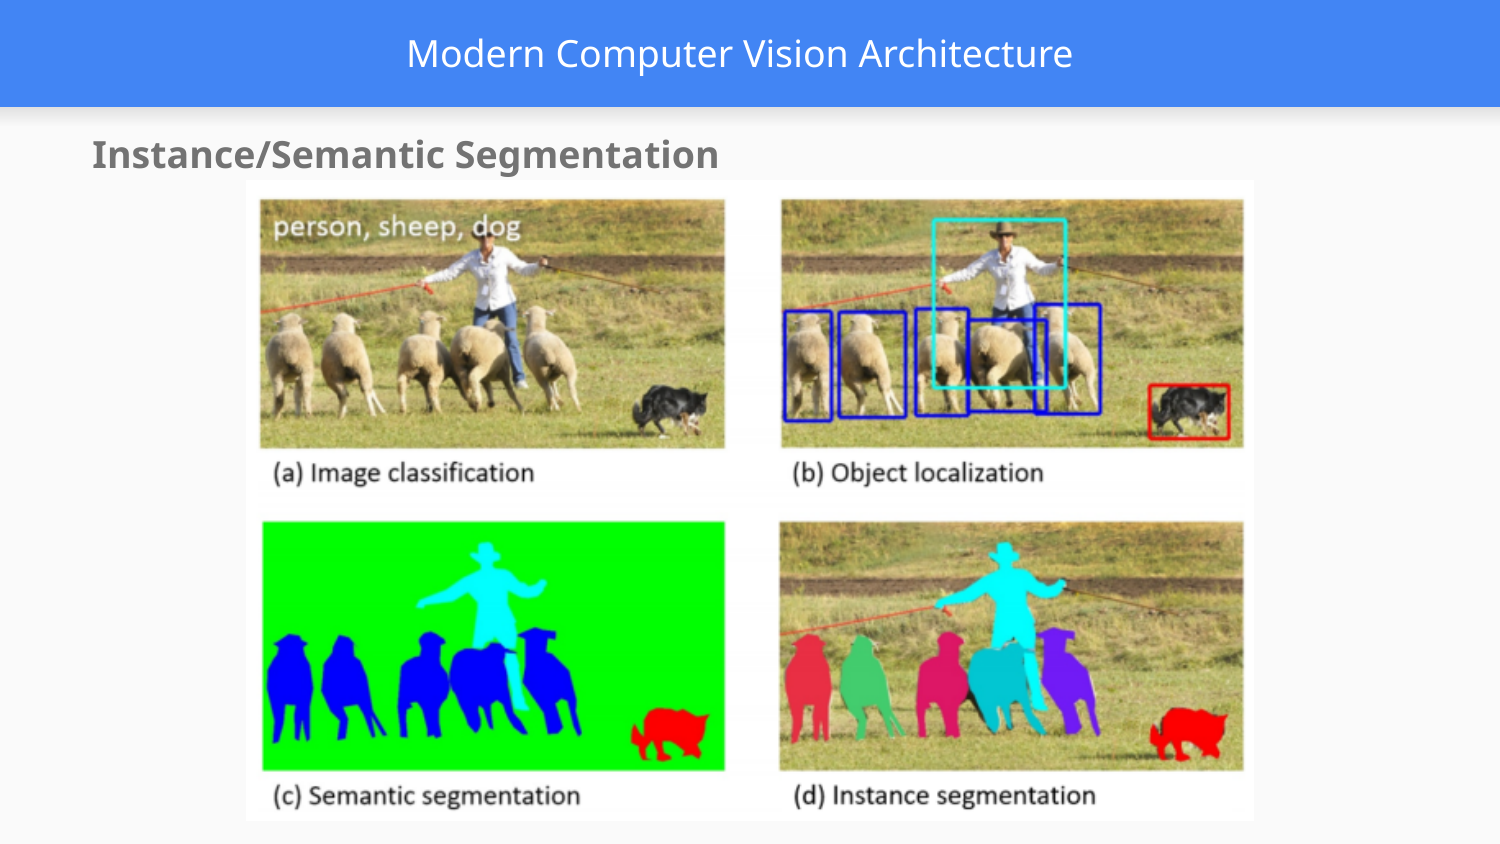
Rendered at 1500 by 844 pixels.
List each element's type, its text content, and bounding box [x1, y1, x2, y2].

list Instance/Semantic Segmentation [77, 109, 1427, 800]
picture [246, 180, 1254, 822]
title Modern Computer Vision Architecture [16, 2, 1464, 102]
